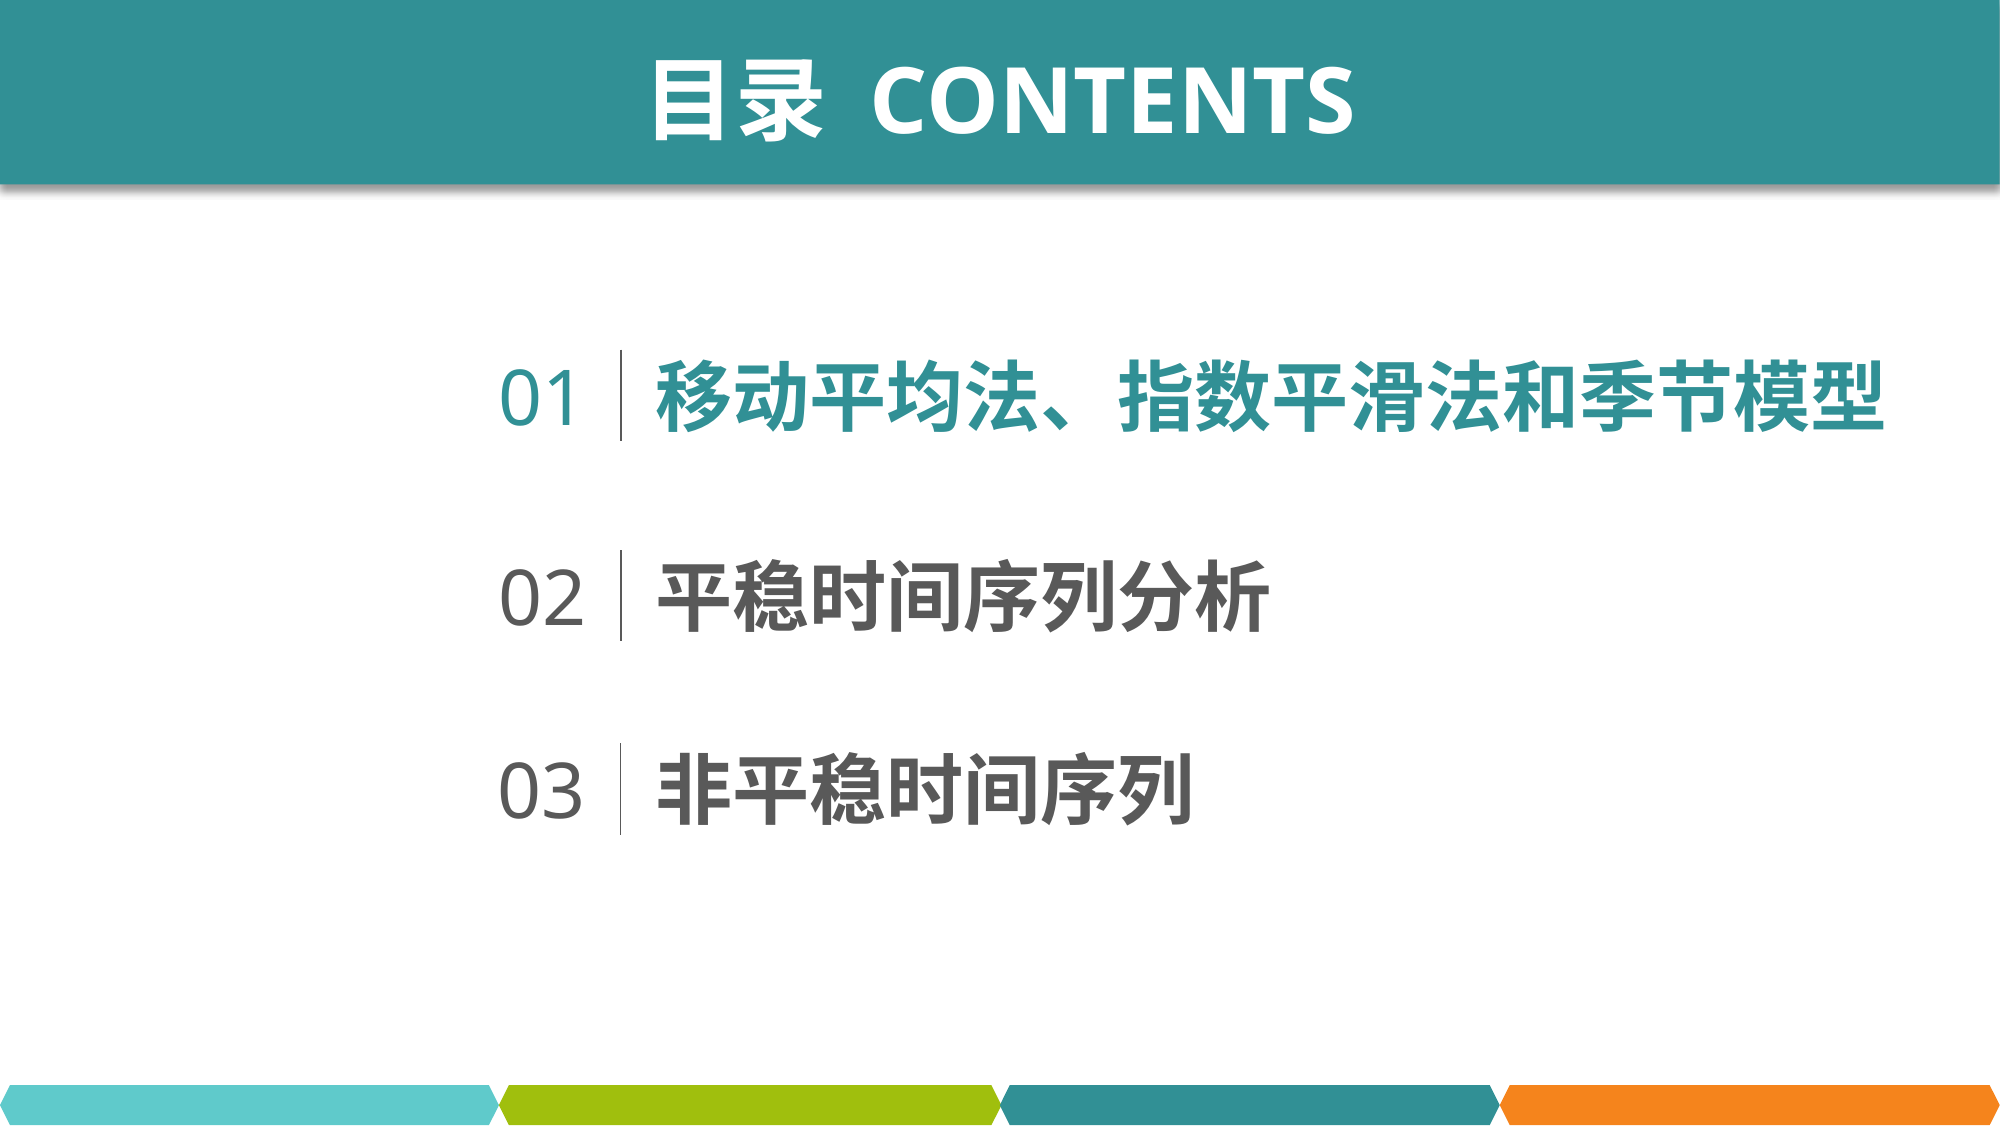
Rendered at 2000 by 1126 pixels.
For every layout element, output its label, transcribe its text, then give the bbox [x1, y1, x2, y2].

text_box 移动平均法、指数平滑法和季节模型 [635, 338, 1922, 451]
text_box 02 [476, 538, 608, 651]
text_box 平稳时间序列分析 [635, 538, 1922, 651]
text_box 01 [476, 338, 608, 451]
text_box 非平稳时间序列 [635, 731, 1661, 844]
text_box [0, 1084, 2000, 1126]
text_box [0, 0, 2000, 185]
text_box 03 [476, 731, 608, 844]
text_box 目录 CONTENTS [628, 34, 1372, 160]
